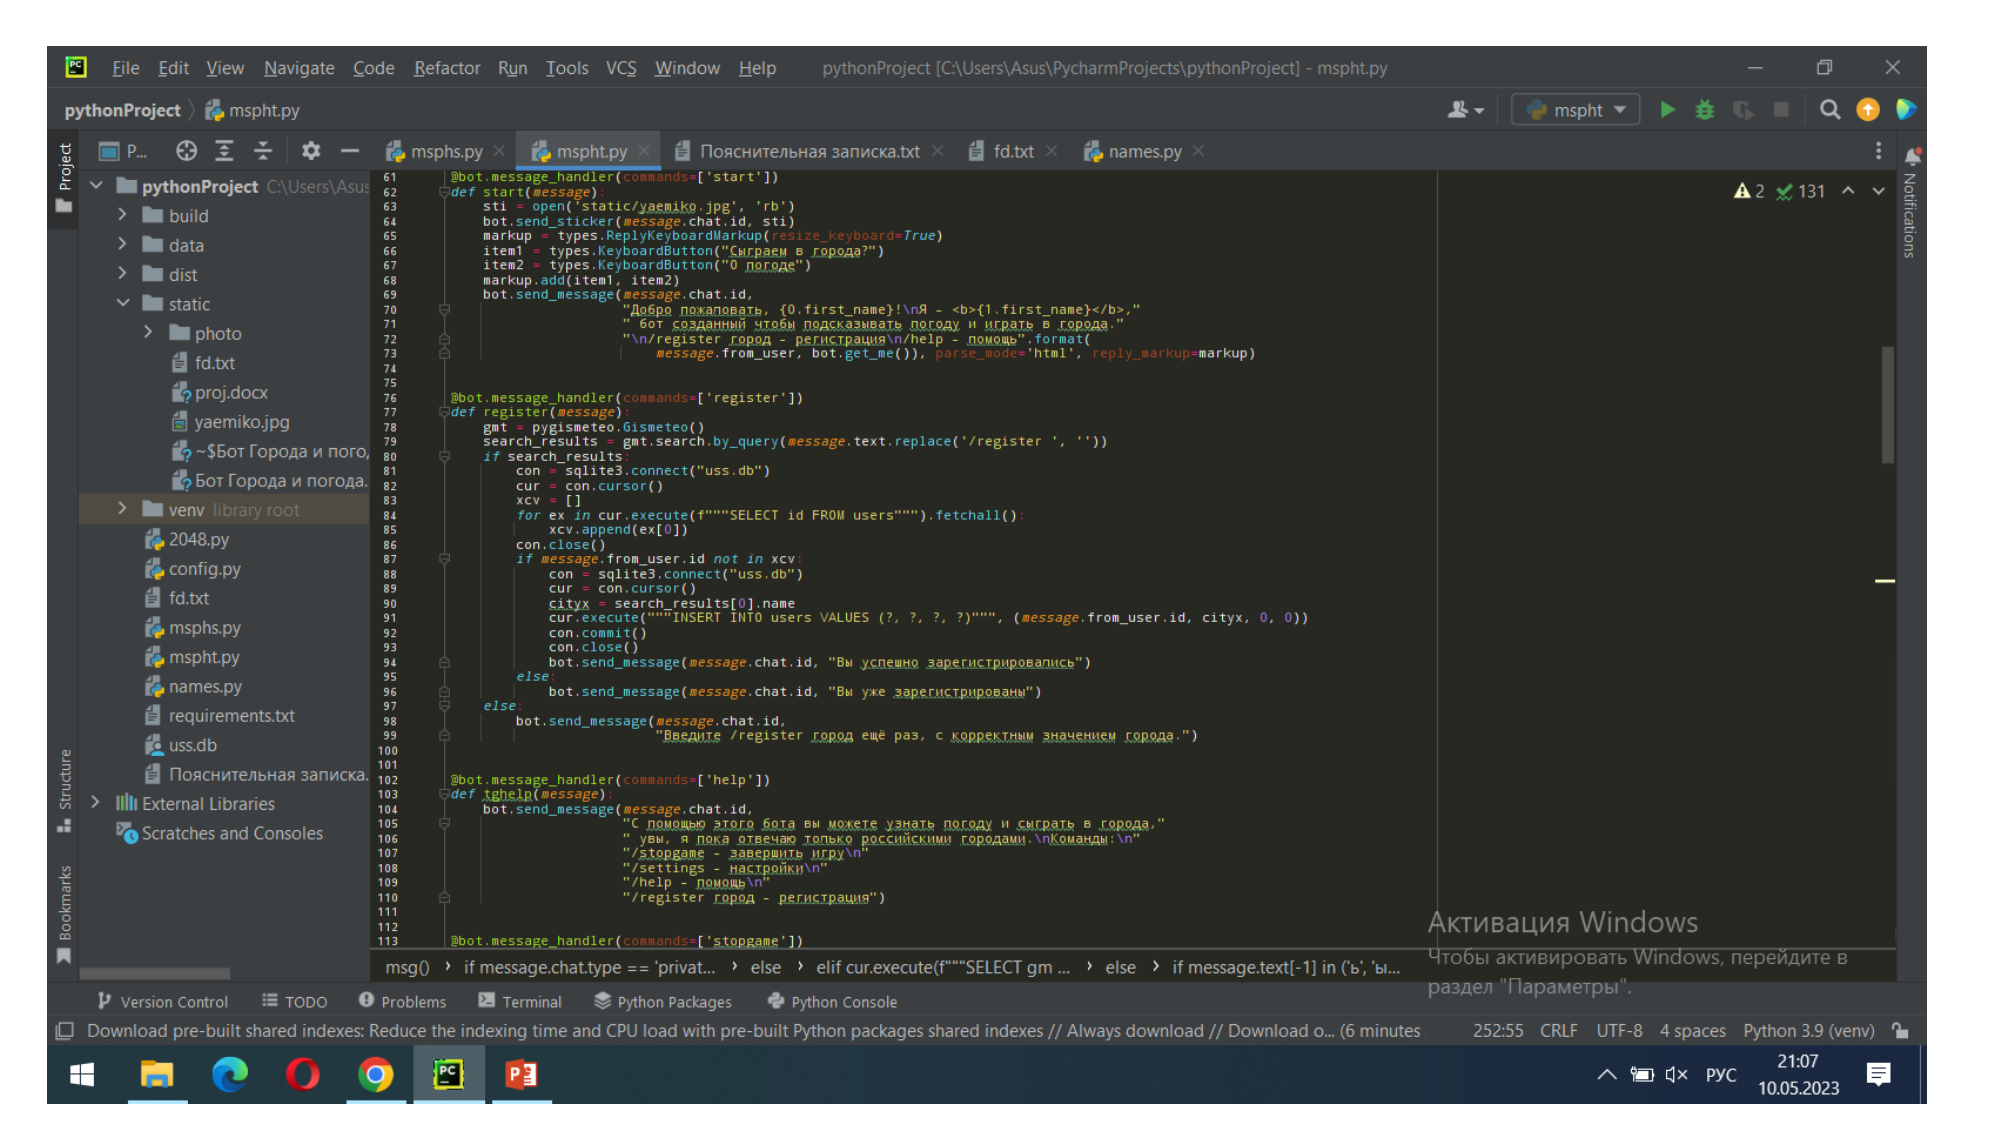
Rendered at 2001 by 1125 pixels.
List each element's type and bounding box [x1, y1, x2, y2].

picture [47, 46, 1927, 1104]
